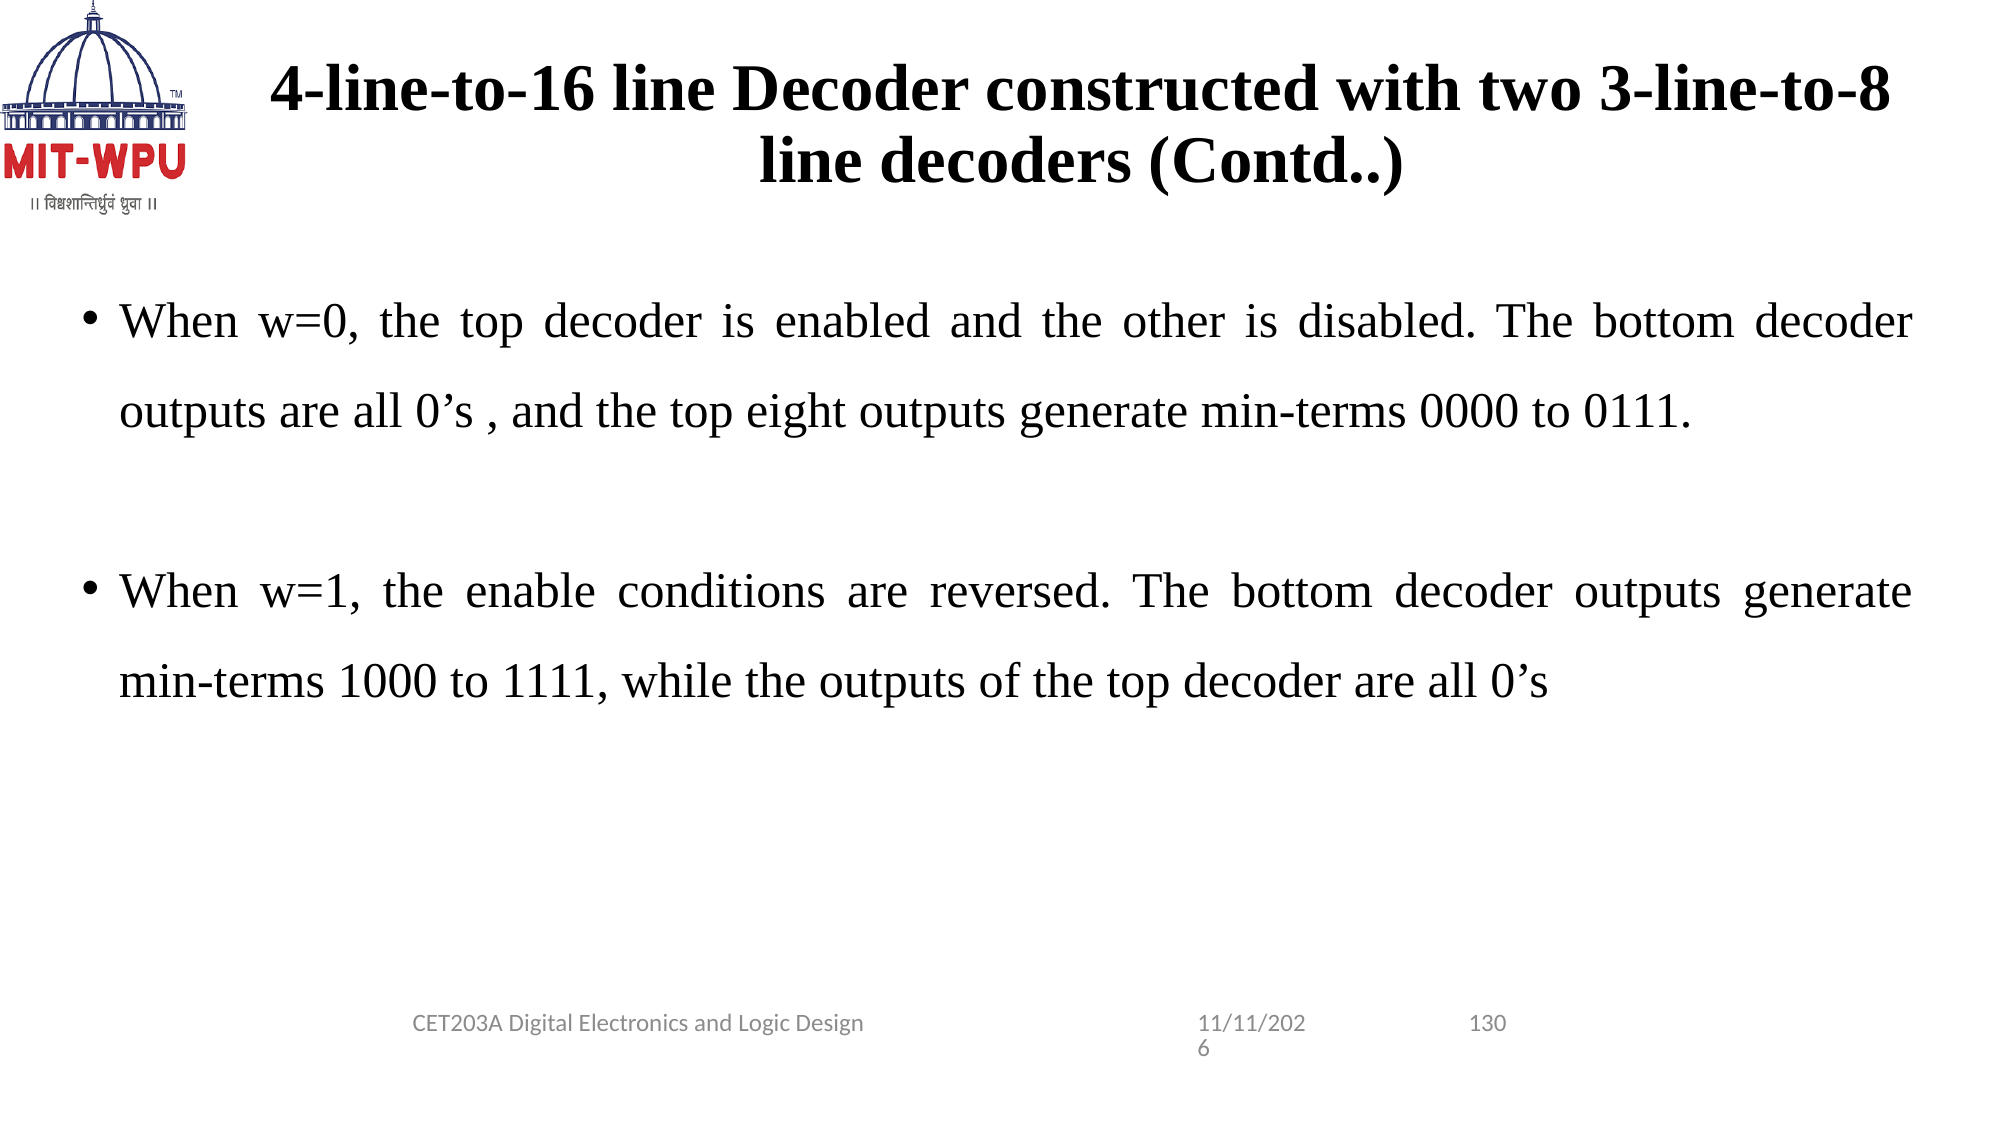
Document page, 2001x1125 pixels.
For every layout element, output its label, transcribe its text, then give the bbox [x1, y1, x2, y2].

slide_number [1182, 991, 1332, 1051]
picture [0, 0, 209, 216]
slide_number 130 [1409, 991, 1522, 1051]
list When w=0, the top decoder is enabled and the other is disabled. The bottom decoder outputs are all 0’s , and the top eight outputs generate min-terms 0000 to 0111. When w=1, the enable conditions are reversed. The bottom decoder outputs generate min-terms 1000 to 1111, while the outputs of the top decoder are all 0’s [66, 249, 1930, 910]
title 4-line-to-16 line Decoder constructed with two 3-line-to-8 line decoders (Contd..) [224, 60, 1941, 189]
footer CET203A Digital Electronics and Logic Design [133, 991, 1145, 1051]
